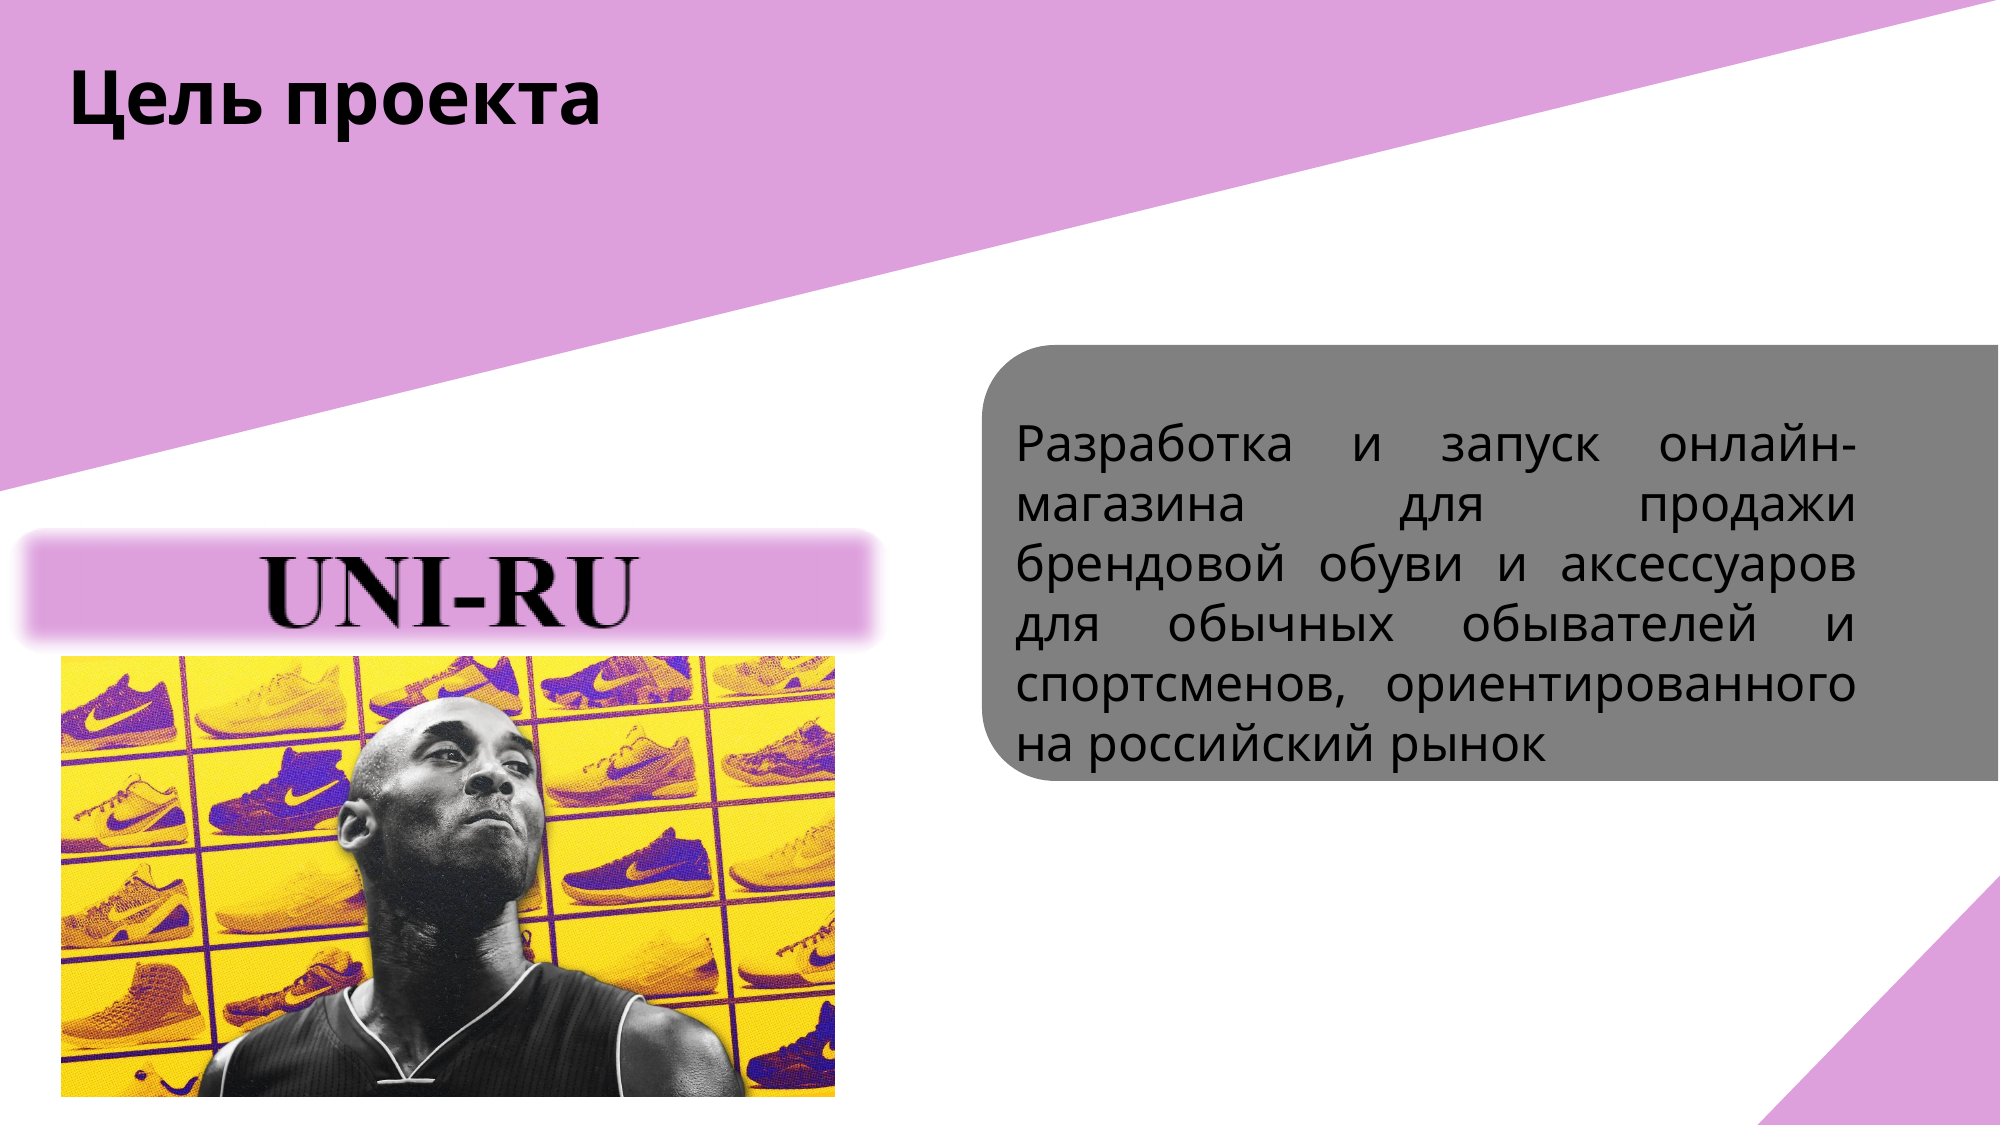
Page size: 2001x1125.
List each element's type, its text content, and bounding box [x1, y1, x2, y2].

text_box Разработка и запуск онлайн-магазина для продажи брендовой обуви и аксессуаров для обычных обывателей и спортсменов, ориентированного на российский рынок [1000, 403, 1873, 779]
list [6, 518, 890, 657]
picture [61, 656, 835, 1097]
title Цель проекта [52, 52, 846, 186]
text_box [0, 0, 2000, 493]
text_box [1756, 874, 2000, 1125]
text_box [980, 343, 2000, 782]
